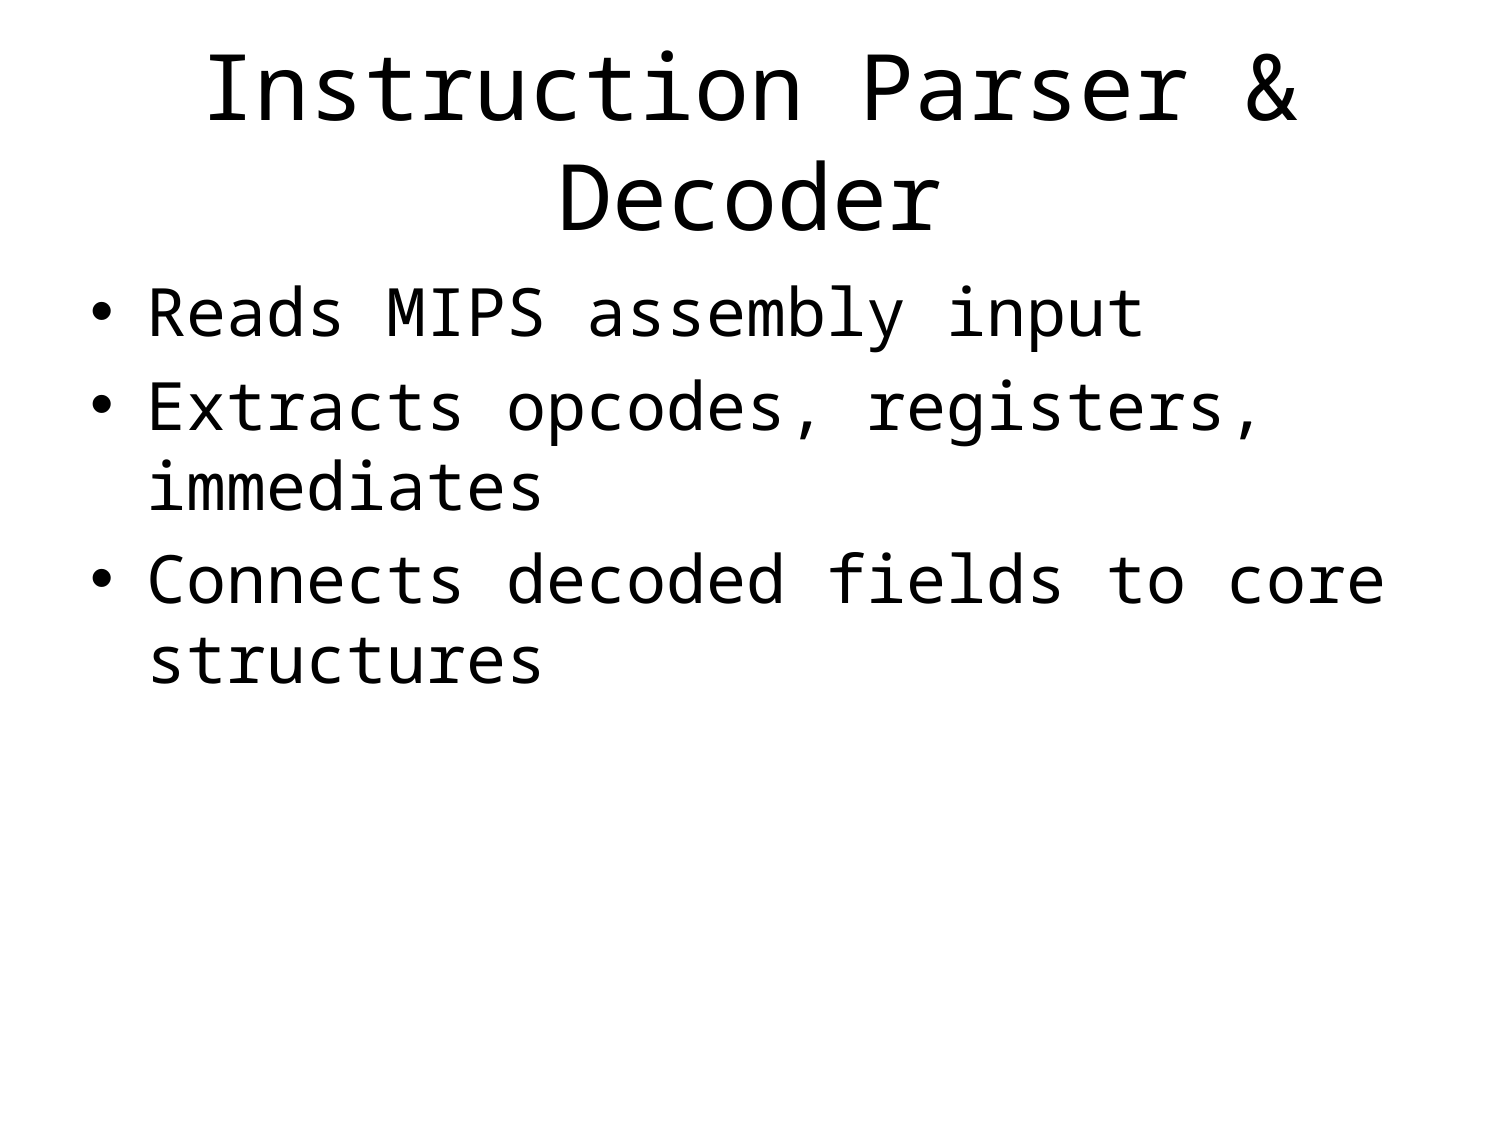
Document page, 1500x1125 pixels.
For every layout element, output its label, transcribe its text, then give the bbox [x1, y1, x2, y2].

title Instruction Parser & Decoder [75, 45, 1425, 233]
list Reads MIPS assembly input Extracts opcodes, registers, immediates Connects decoded fields to core structures [75, 262, 1425, 1005]
